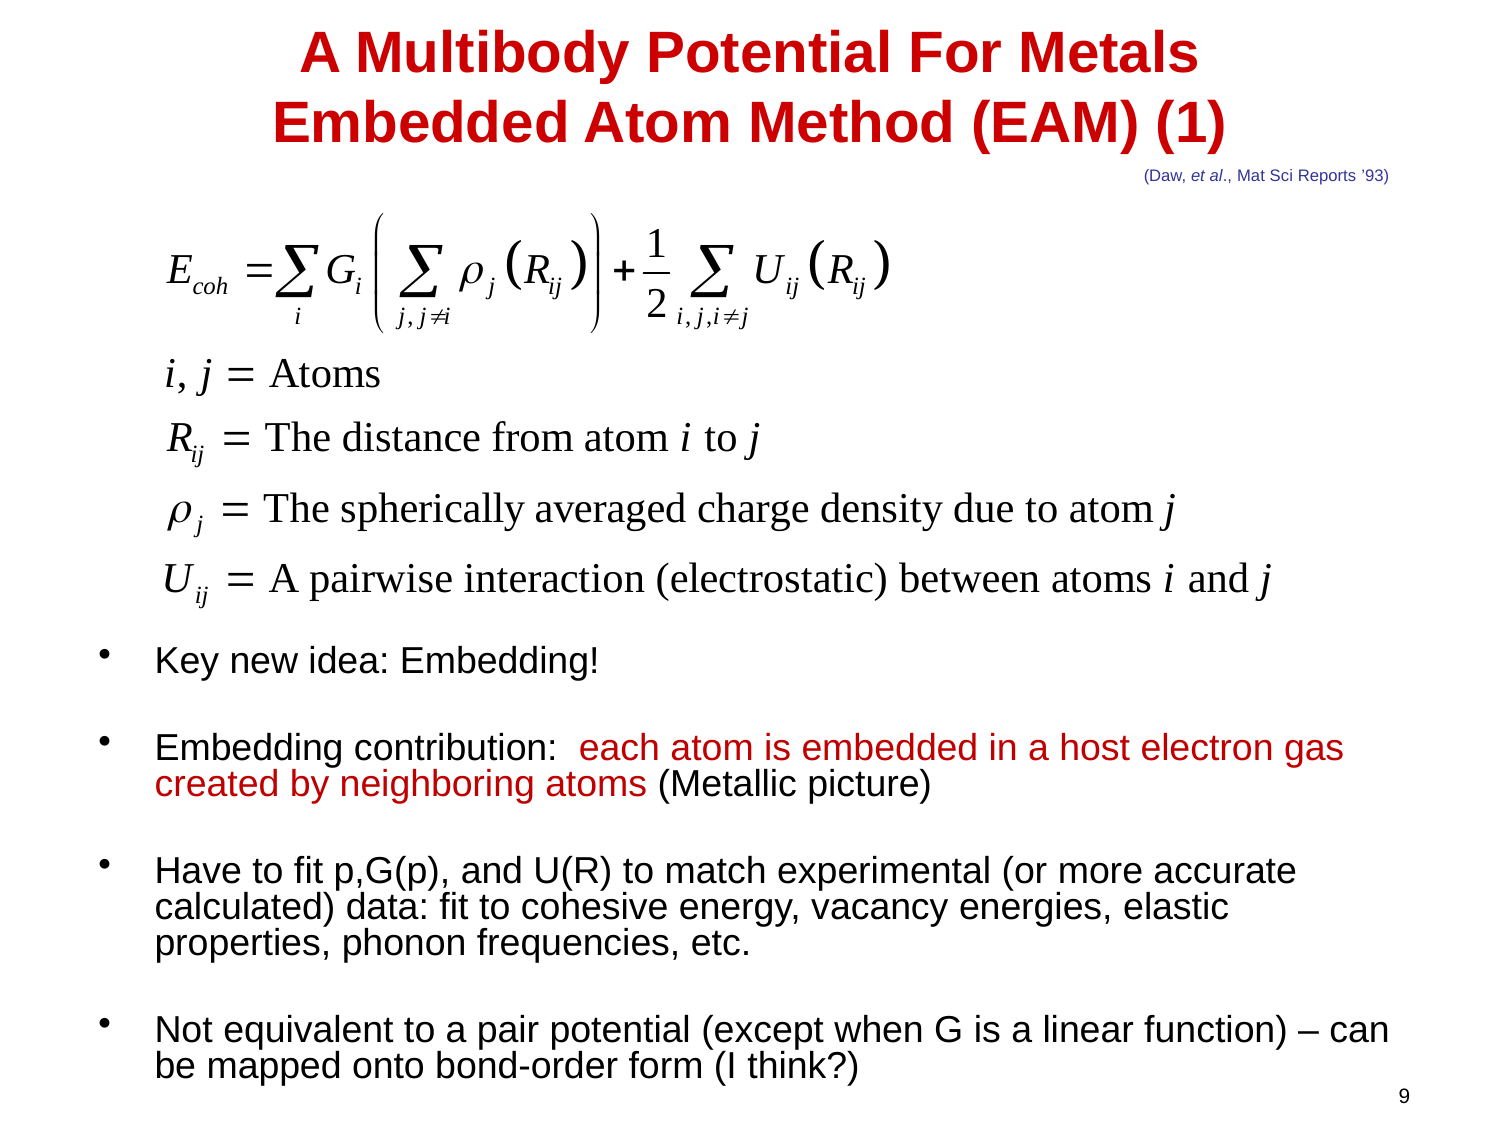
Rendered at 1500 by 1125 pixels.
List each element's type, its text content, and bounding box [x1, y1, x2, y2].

slide_number 9 [1074, 1049, 1426, 1103]
text_box (Daw, et al., Mat Sci Reports ’93) [1128, 157, 1405, 193]
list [158, 202, 1282, 619]
title A Multibody Potential For Metals Embedded Atom Method (EAM) (1) [0, 0, 1500, 169]
list Key new idea: Embedding! Embedding contribution: each atom is embedded in a host electron gas created by neighboring atoms (Metallic picture) Have to fit p,G(p), and U(R) to match experimental (or more accurate calculated) data: fit to cohesive energy, vacancy energies, elastic properties, phonon frequencies, etc. Not equivalent to a pair potential (except when G is a linear function) – can be mapped onto bond-order form (I think?) [83, 637, 1417, 968]
